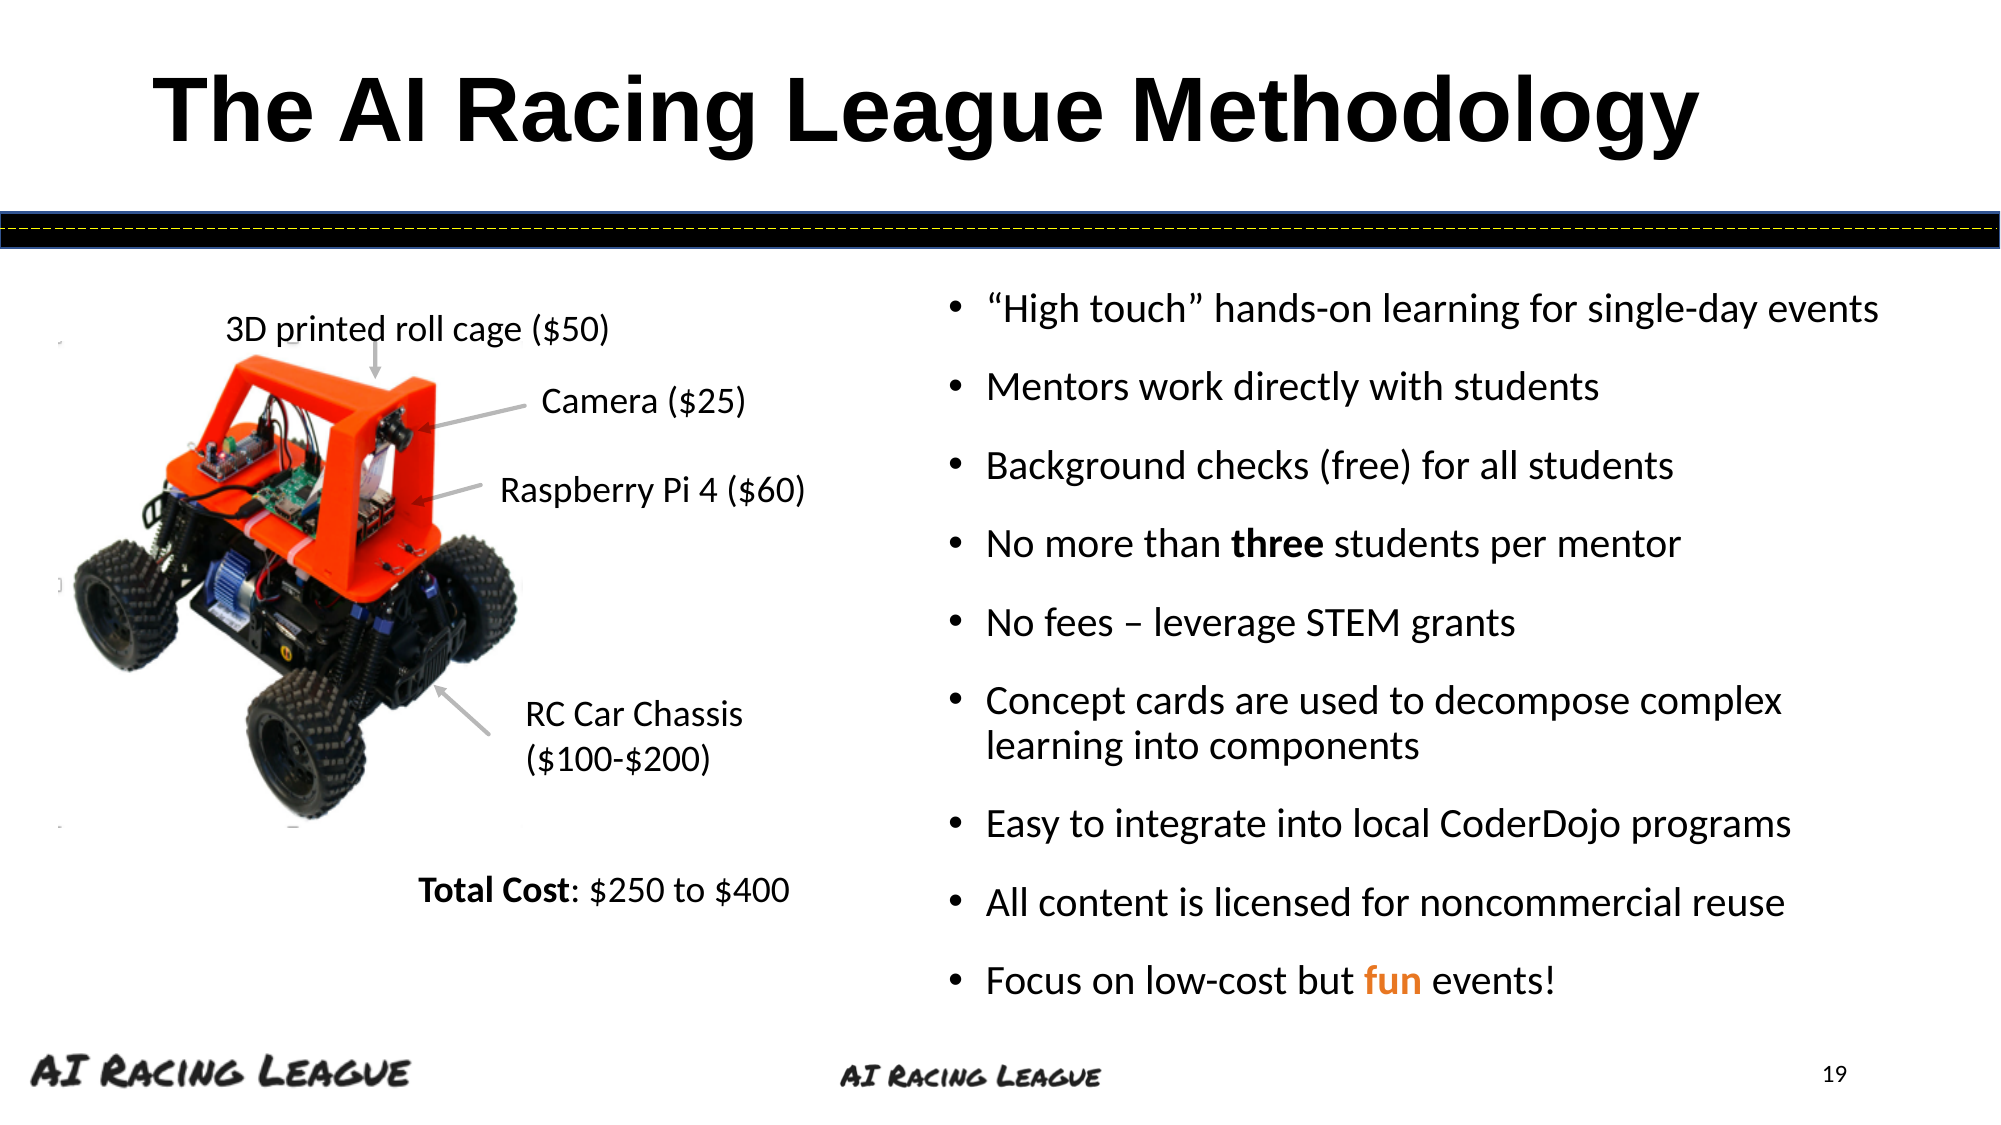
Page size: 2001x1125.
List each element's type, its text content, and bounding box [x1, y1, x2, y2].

title The AI Racing League Methodology [137, 25, 1863, 198]
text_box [58, 296, 903, 918]
picture [29, 1049, 415, 1096]
slide_number 19 [1412, 1042, 1863, 1103]
list “High touch” hands-on learning for single-day events Mentors work directly with students Background checks (free) for all students No more than three students per mentor No fees – leverage STEM grants Concept cards are used to decompose complex learning into components Easy to integrate into local CoderDojo programs All content is licensed for noncommercial reuse Focus on low-cost but fun events! [933, 278, 1905, 1026]
picture [839, 1061, 1104, 1093]
